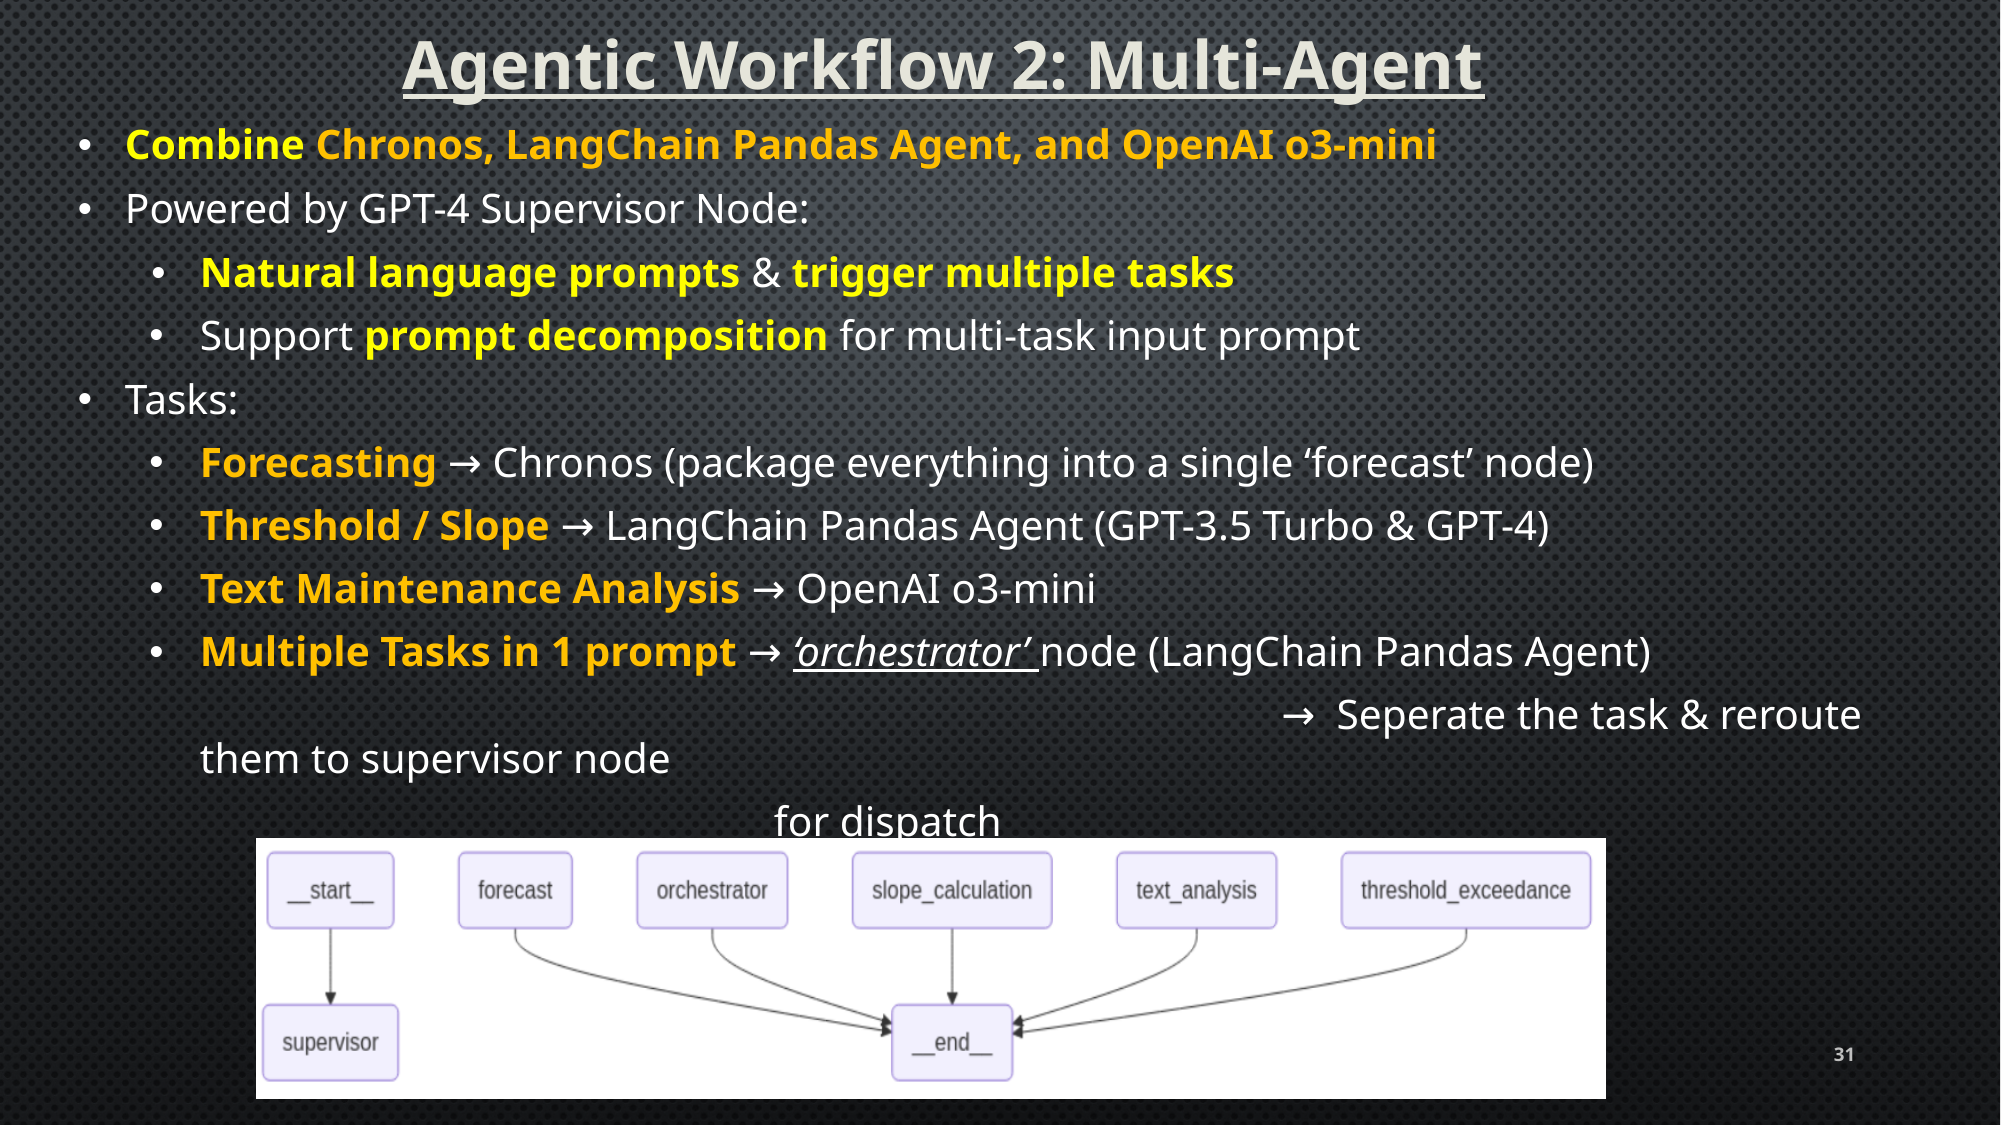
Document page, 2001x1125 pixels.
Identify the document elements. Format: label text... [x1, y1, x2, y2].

title Agentic Workflow 2: Multi-Agent [171, 0, 1716, 117]
picture [0, 0, 2001, 1125]
slide_number ‹#› [1780, 1025, 1871, 1086]
list Combine Chronos, LangChain Pandas Agent, and OpenAI o3-mini Powered by GPT-4 Supervisor Node: Natural language prompts & trigger multiple tasks Support prompt decomposition for multi-task input prompt Tasks: Forecasting → Chronos (package everything into a single ‘forecast’ node) Threshold / Slope → LangChain Pandas Agent (GPT-3.5 Turbo & GPT-4) Text Maintenance Analysis → OpenAI o3-mini Multiple Tasks in 1 prompt → ‘orchestrator’ node (LangChain Pandas Agent) → Seperate the task & reroute them to supervisor node for dispatch [62, 117, 1962, 840]
